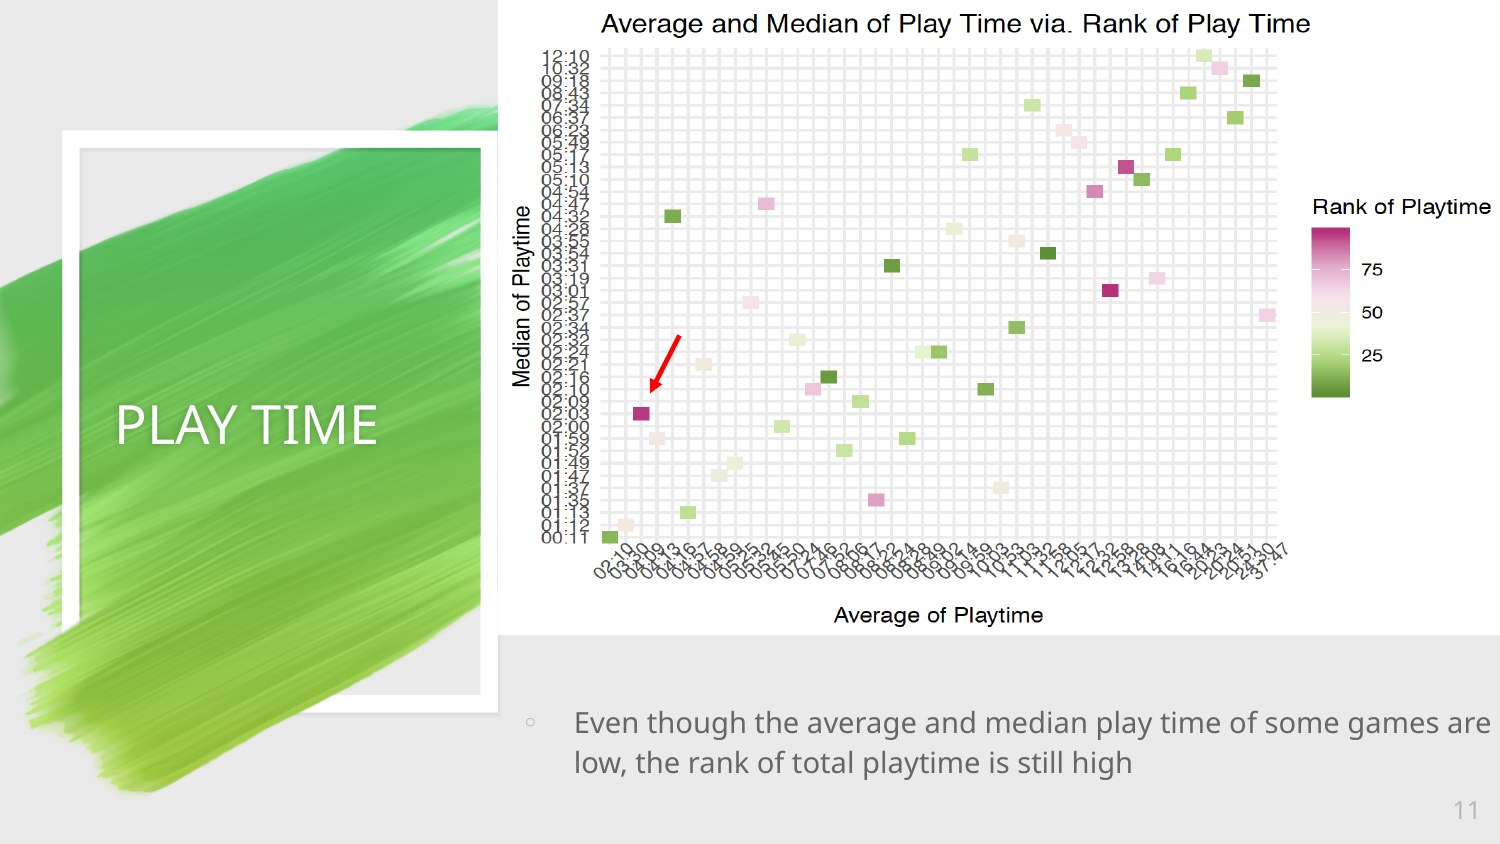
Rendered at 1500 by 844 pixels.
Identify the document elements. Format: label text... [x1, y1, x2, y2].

list Even though the average and median play time of some games are low, the rank of total playtime is still high [498, 642, 1500, 844]
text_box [649, 335, 680, 394]
title PLAY TIME [114, 149, 447, 696]
picture [0, 0, 1500, 844]
